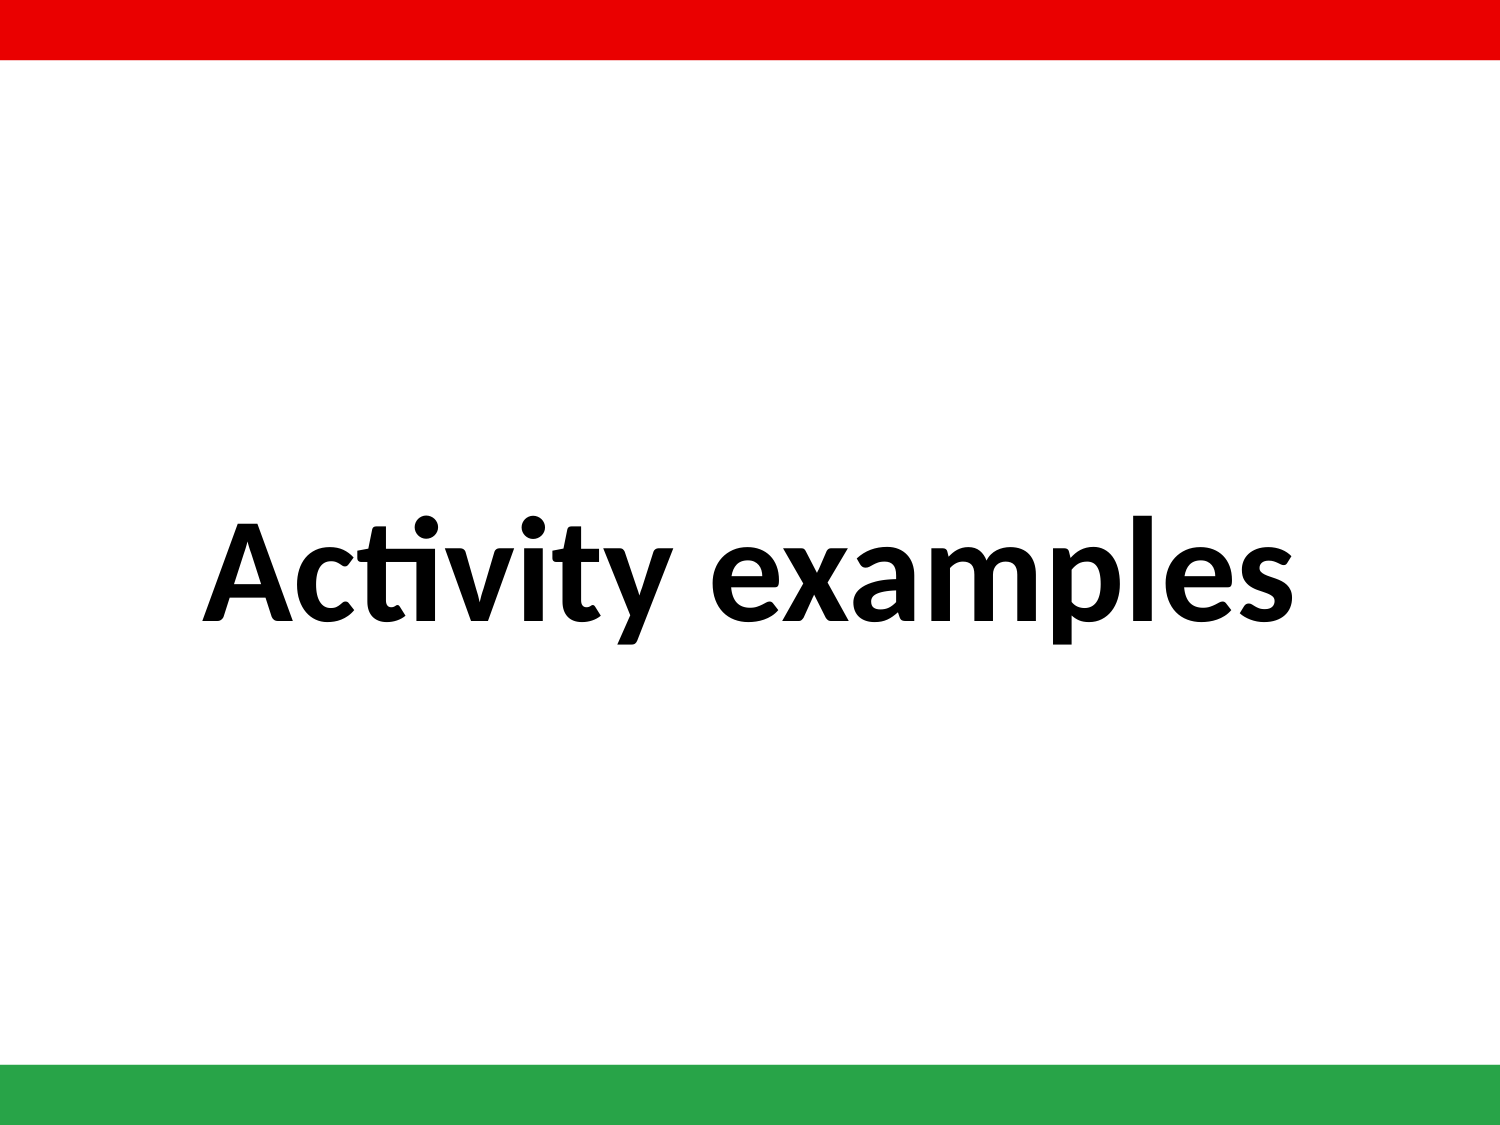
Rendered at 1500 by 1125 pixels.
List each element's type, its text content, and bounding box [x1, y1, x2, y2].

text_box [0, 0, 1500, 61]
text_box [0, 1064, 1500, 1125]
text_box Activity examples [115, 463, 1385, 659]
